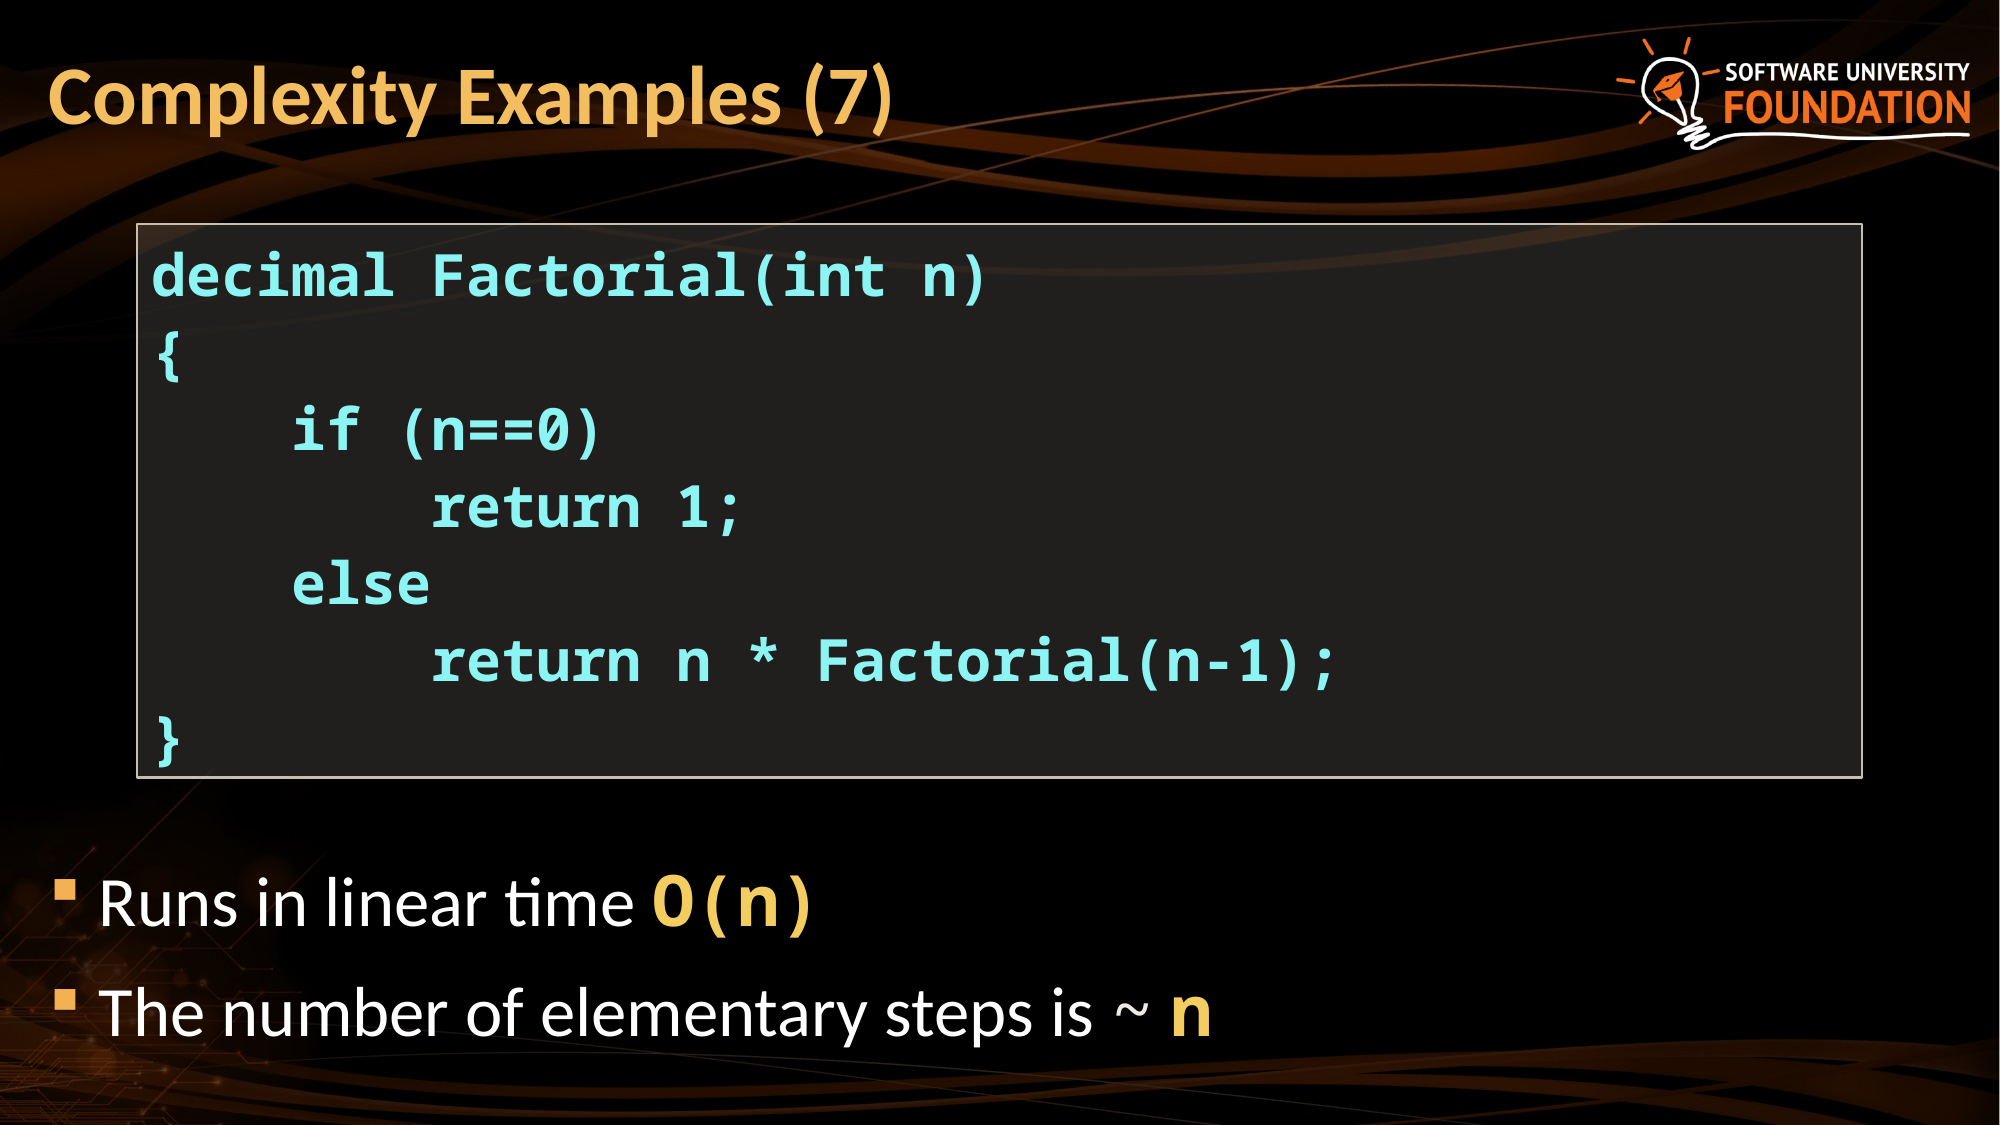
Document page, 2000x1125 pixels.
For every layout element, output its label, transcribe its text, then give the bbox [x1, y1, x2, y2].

title Complexity Examples (7) [30, 6, 1602, 189]
picture [0, 0, 2000, 1125]
list Runs in linear time O(n) The number of elementary steps is ~ n [31, 849, 1968, 1091]
text_box decimal Factorial(int n) { if (n==0) return 1; else return n * Factorial(n-1); } [137, 224, 1863, 778]
